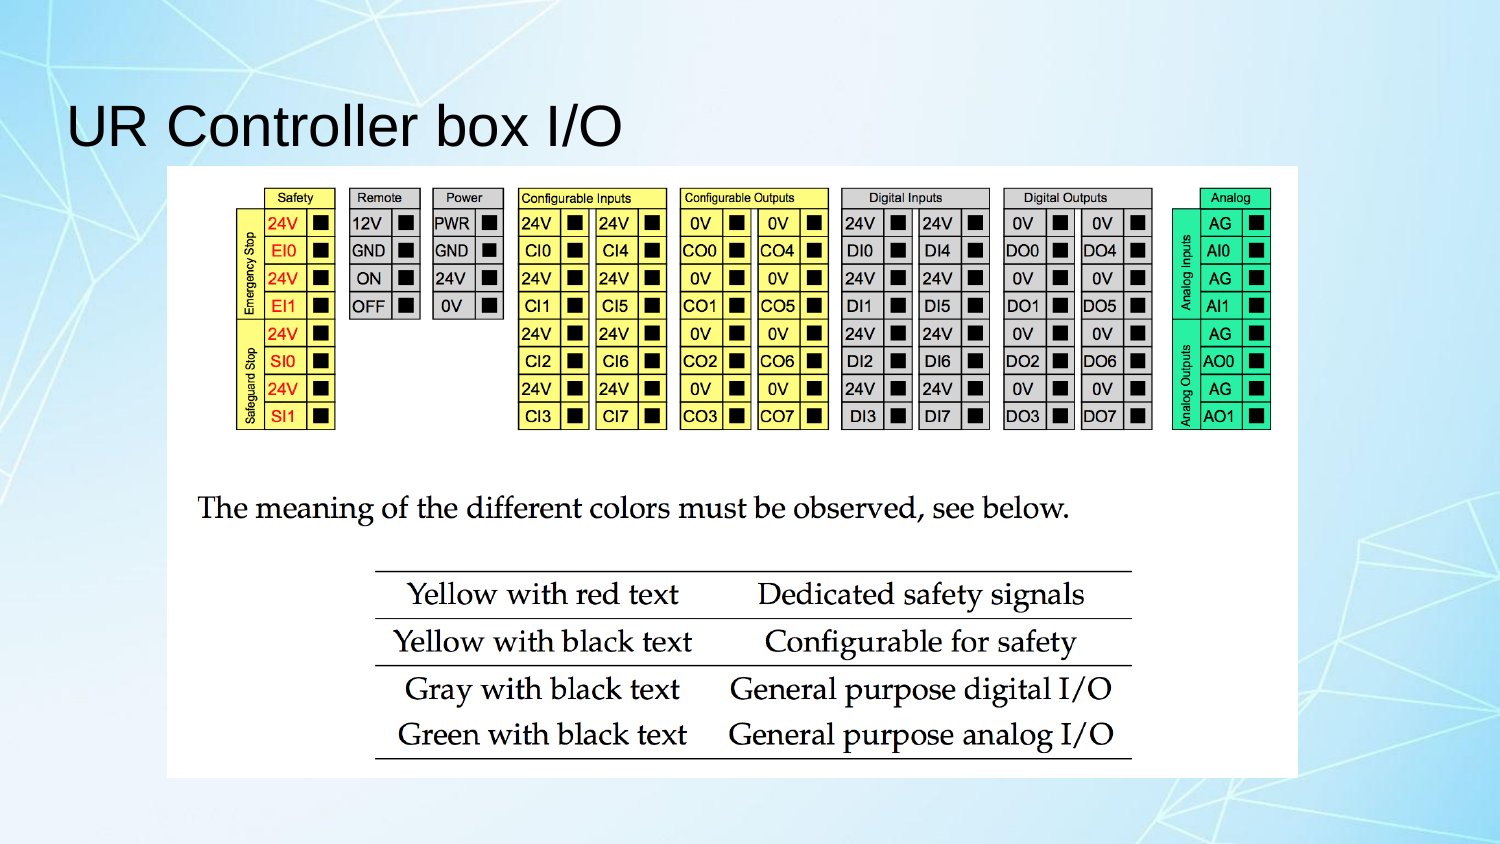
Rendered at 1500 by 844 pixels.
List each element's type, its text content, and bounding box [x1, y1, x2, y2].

title UR Controller box I/O [51, 72, 1449, 167]
picture [0, 0, 1500, 844]
